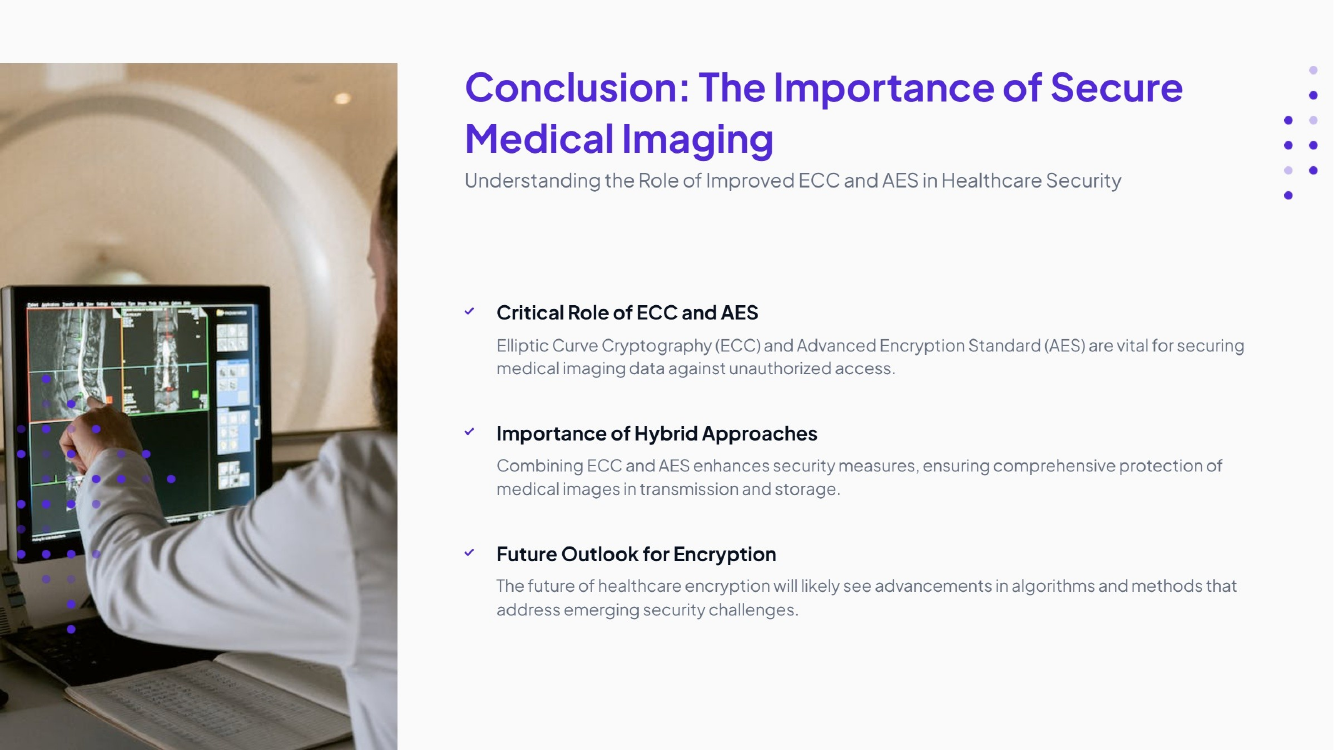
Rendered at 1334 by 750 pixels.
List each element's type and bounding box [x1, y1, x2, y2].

text_box [0, 0, 1334, 750]
